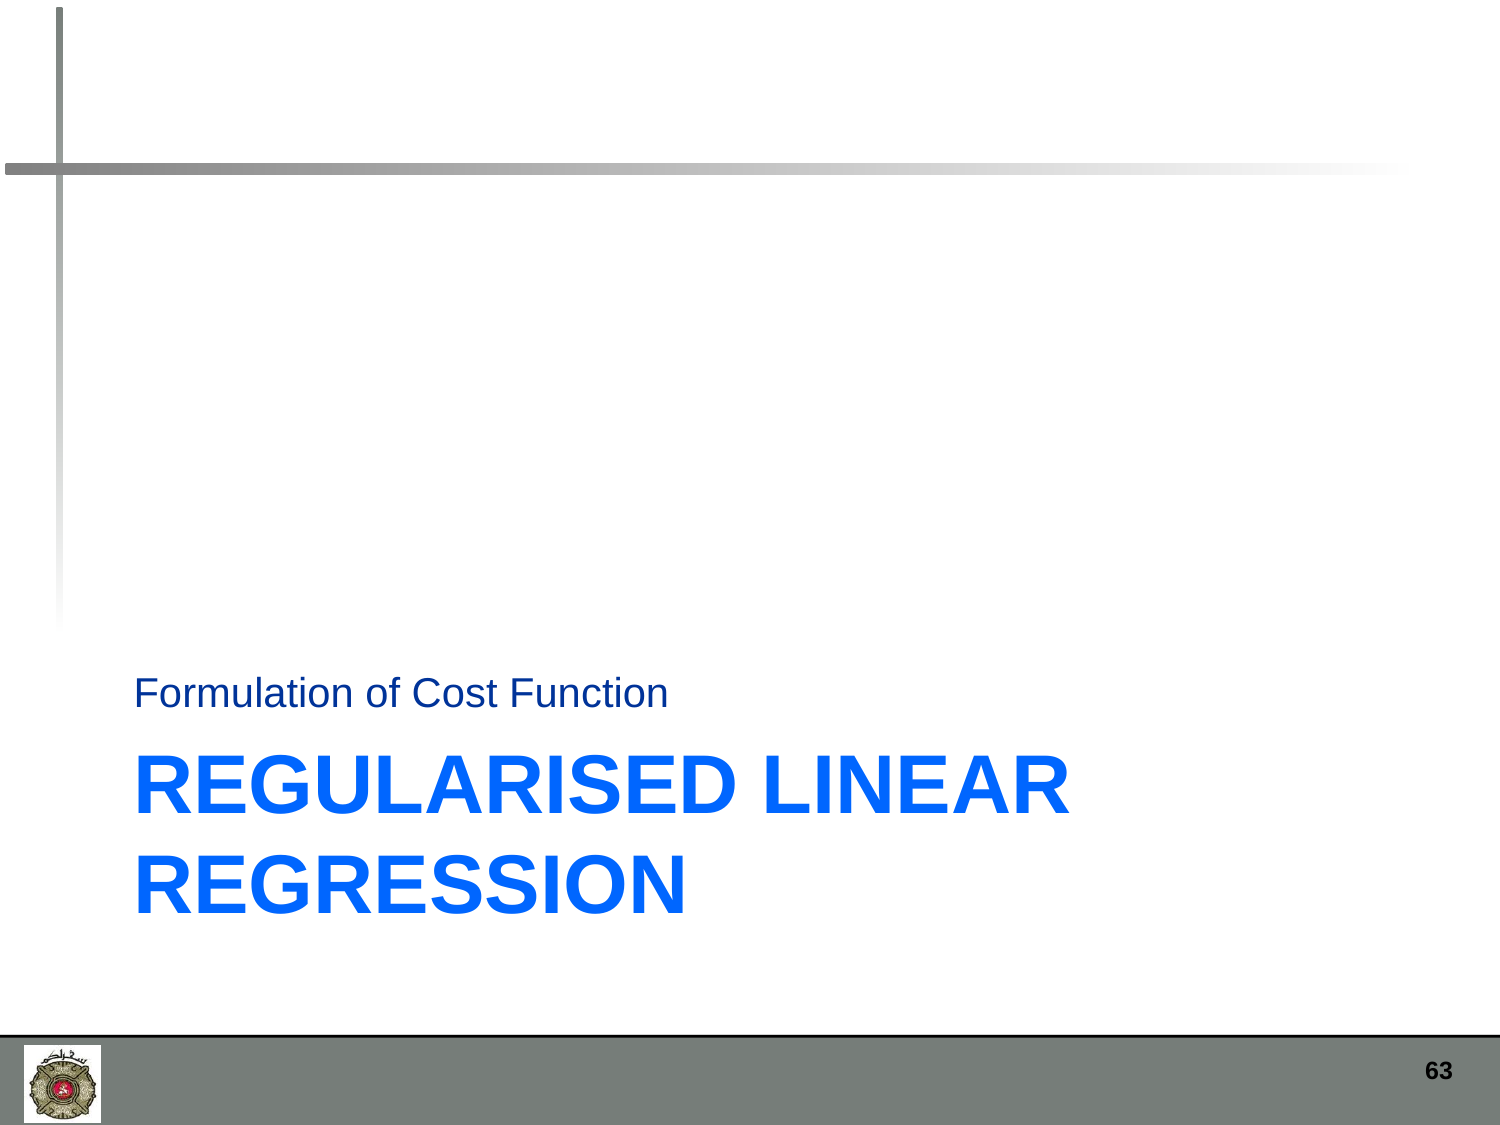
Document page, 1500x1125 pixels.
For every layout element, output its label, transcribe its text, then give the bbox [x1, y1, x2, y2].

list Formulation of Cost Function [118, 476, 1394, 723]
title Regularised Linear Regression [118, 723, 1394, 940]
picture [24, 1045, 101, 1123]
